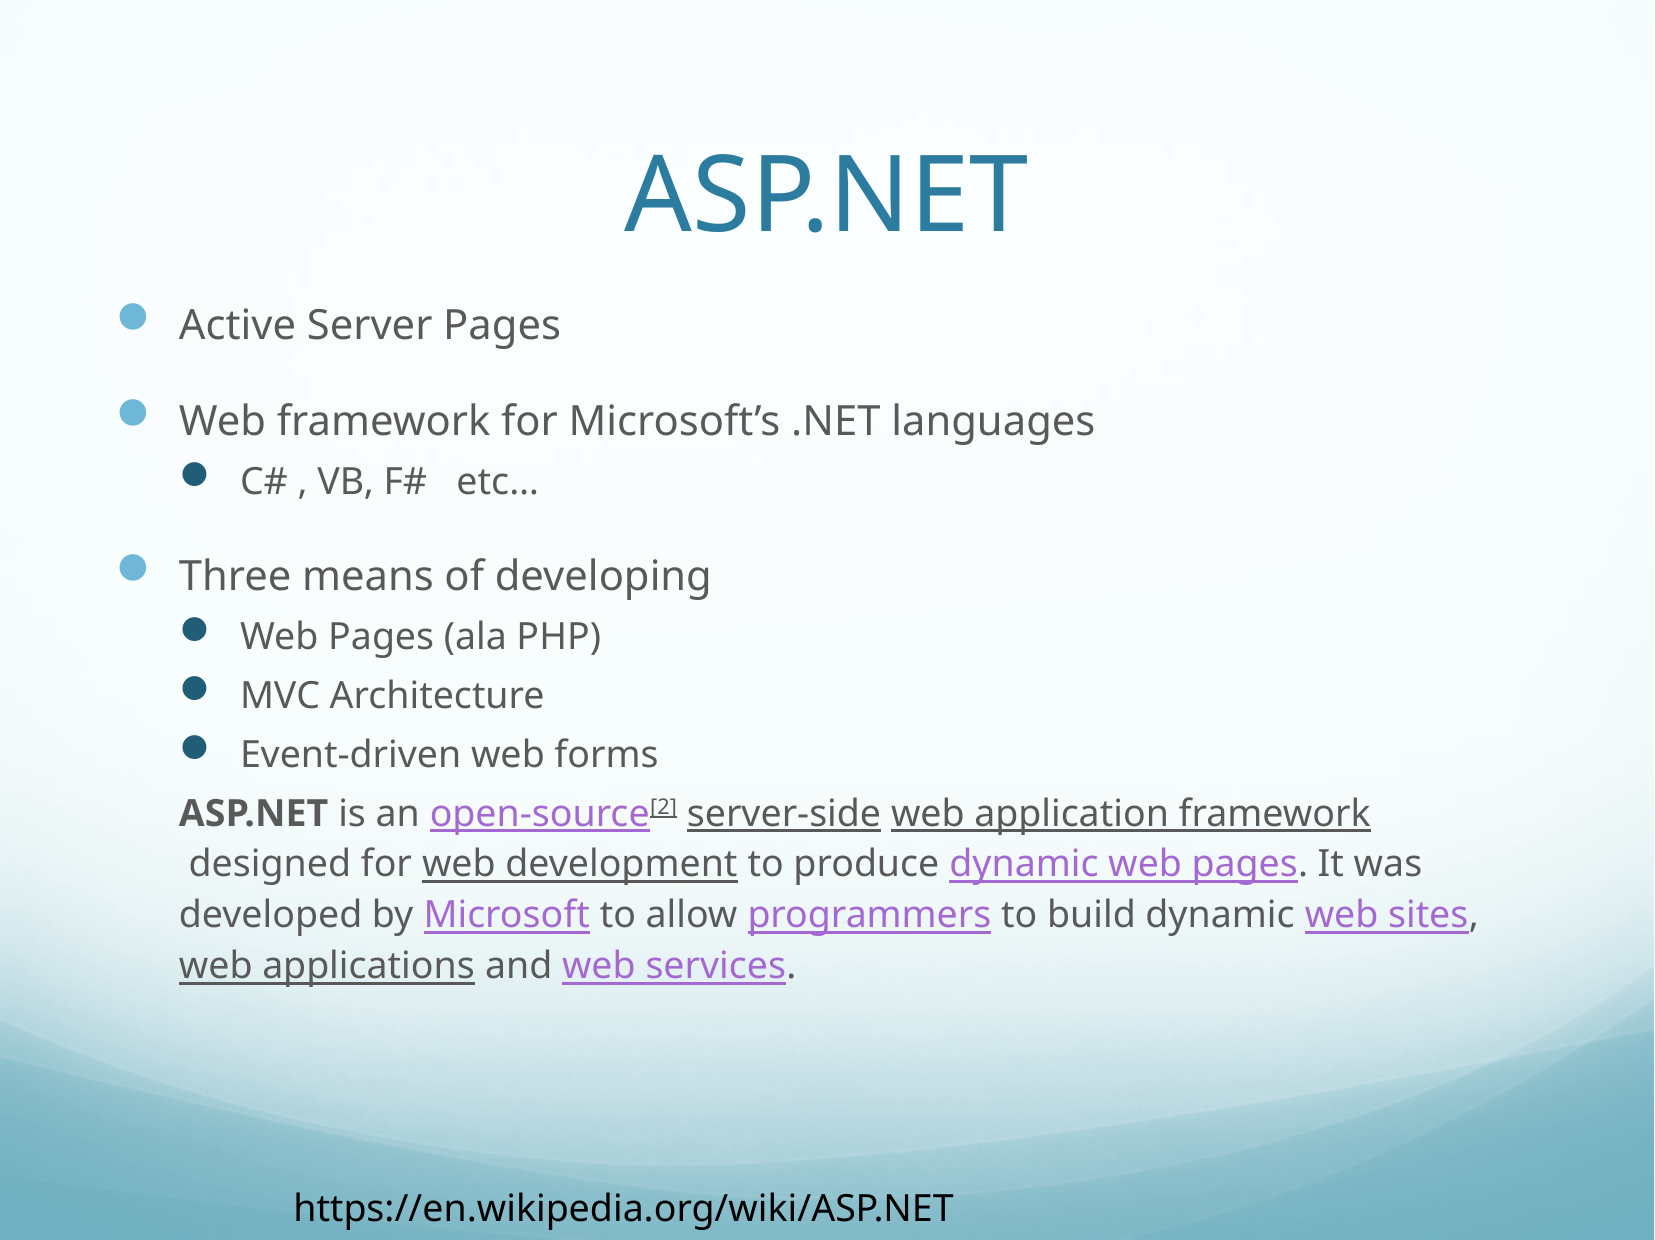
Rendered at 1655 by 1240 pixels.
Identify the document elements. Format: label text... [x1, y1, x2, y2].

text_box https://en.wikipedia.org/wiki/ASP.NET [278, 1176, 969, 1237]
list Active Server Pages Web framework for Microsoft’s .NET languages C# , VB, F# etc… Three means of developing Web Pages (ala PHP) MVC Architecture Event-driven web forms ASP.NET is an open-source[2] server-side web application framework designed for web development to produce dynamic web pages. It was developed by Microsoft to allow programmers to build dynamic web sites, web applications and web services. [99, 289, 1555, 1075]
title ASP.NET [99, 19, 1555, 262]
